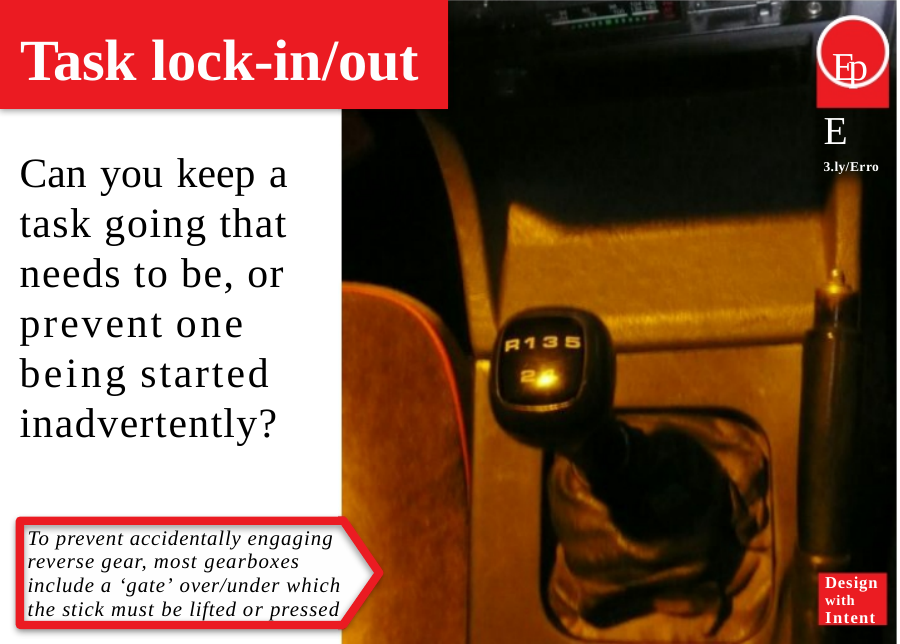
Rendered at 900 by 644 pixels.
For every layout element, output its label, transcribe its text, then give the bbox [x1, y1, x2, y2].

text_box Task lock-in/out [19, 22, 333, 93]
text_box [0, 0, 336, 111]
text_box [17, 519, 333, 628]
text_box Can you keep a task going that needs to be, or prevent one being started inadvertently? To prevent accidentally engaging reverse gear, most gearboxes include a ‘gate’ over/under which the stick must be lifted or pressed [19, 145, 333, 621]
picture [338, 0, 898, 644]
